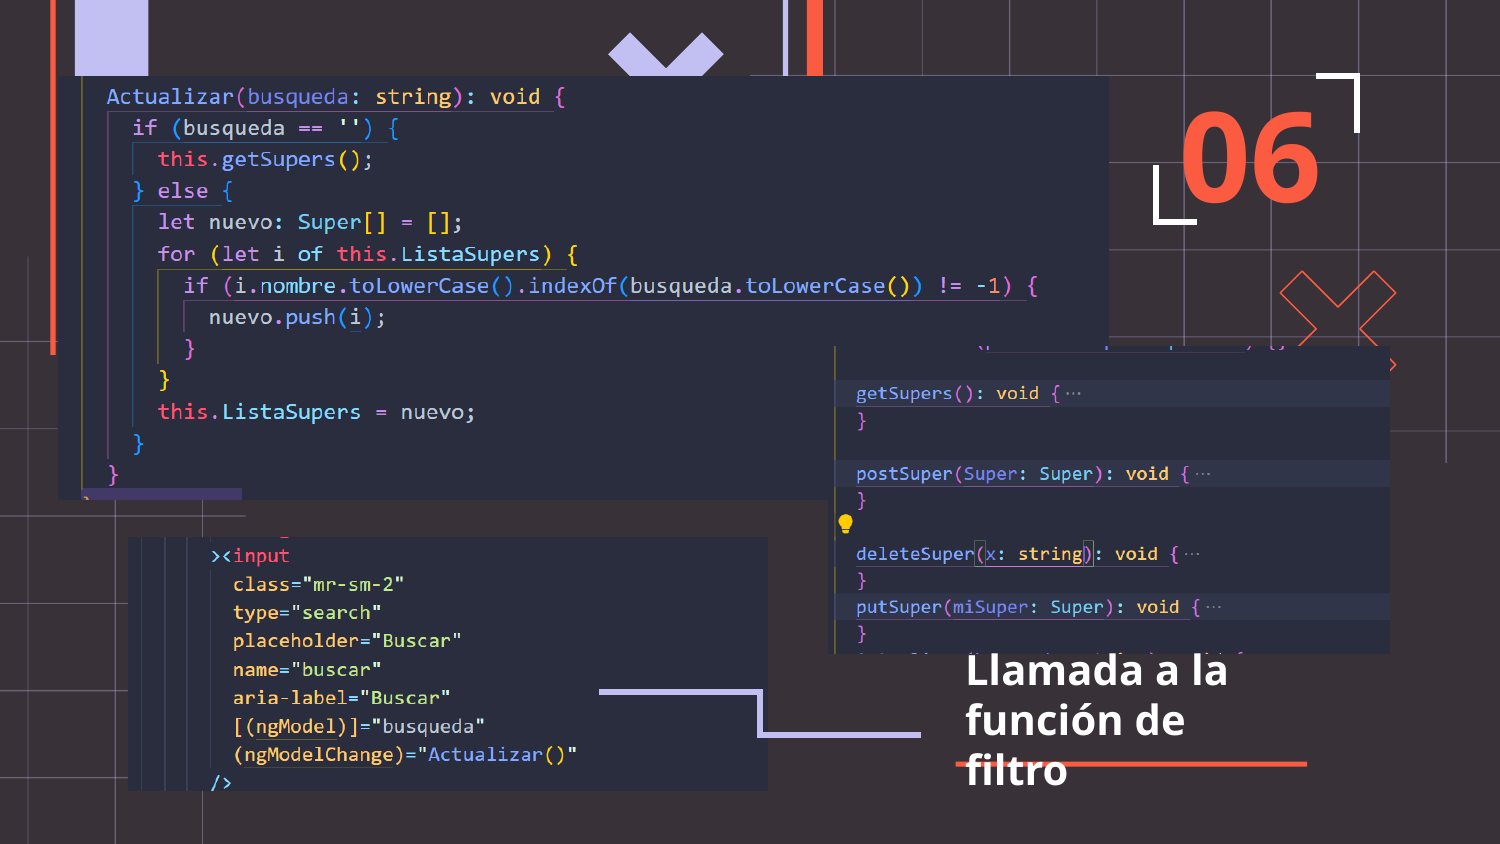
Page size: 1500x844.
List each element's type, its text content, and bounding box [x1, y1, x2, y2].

picture [127, 537, 769, 791]
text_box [1315, 75, 1361, 133]
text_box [599, 691, 922, 736]
title 06 [1153, 83, 1349, 222]
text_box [1152, 164, 1198, 222]
text_box [1280, 271, 1396, 345]
text_box Llamada a la función de filtro [950, 664, 1286, 774]
picture [57, 75, 1391, 654]
